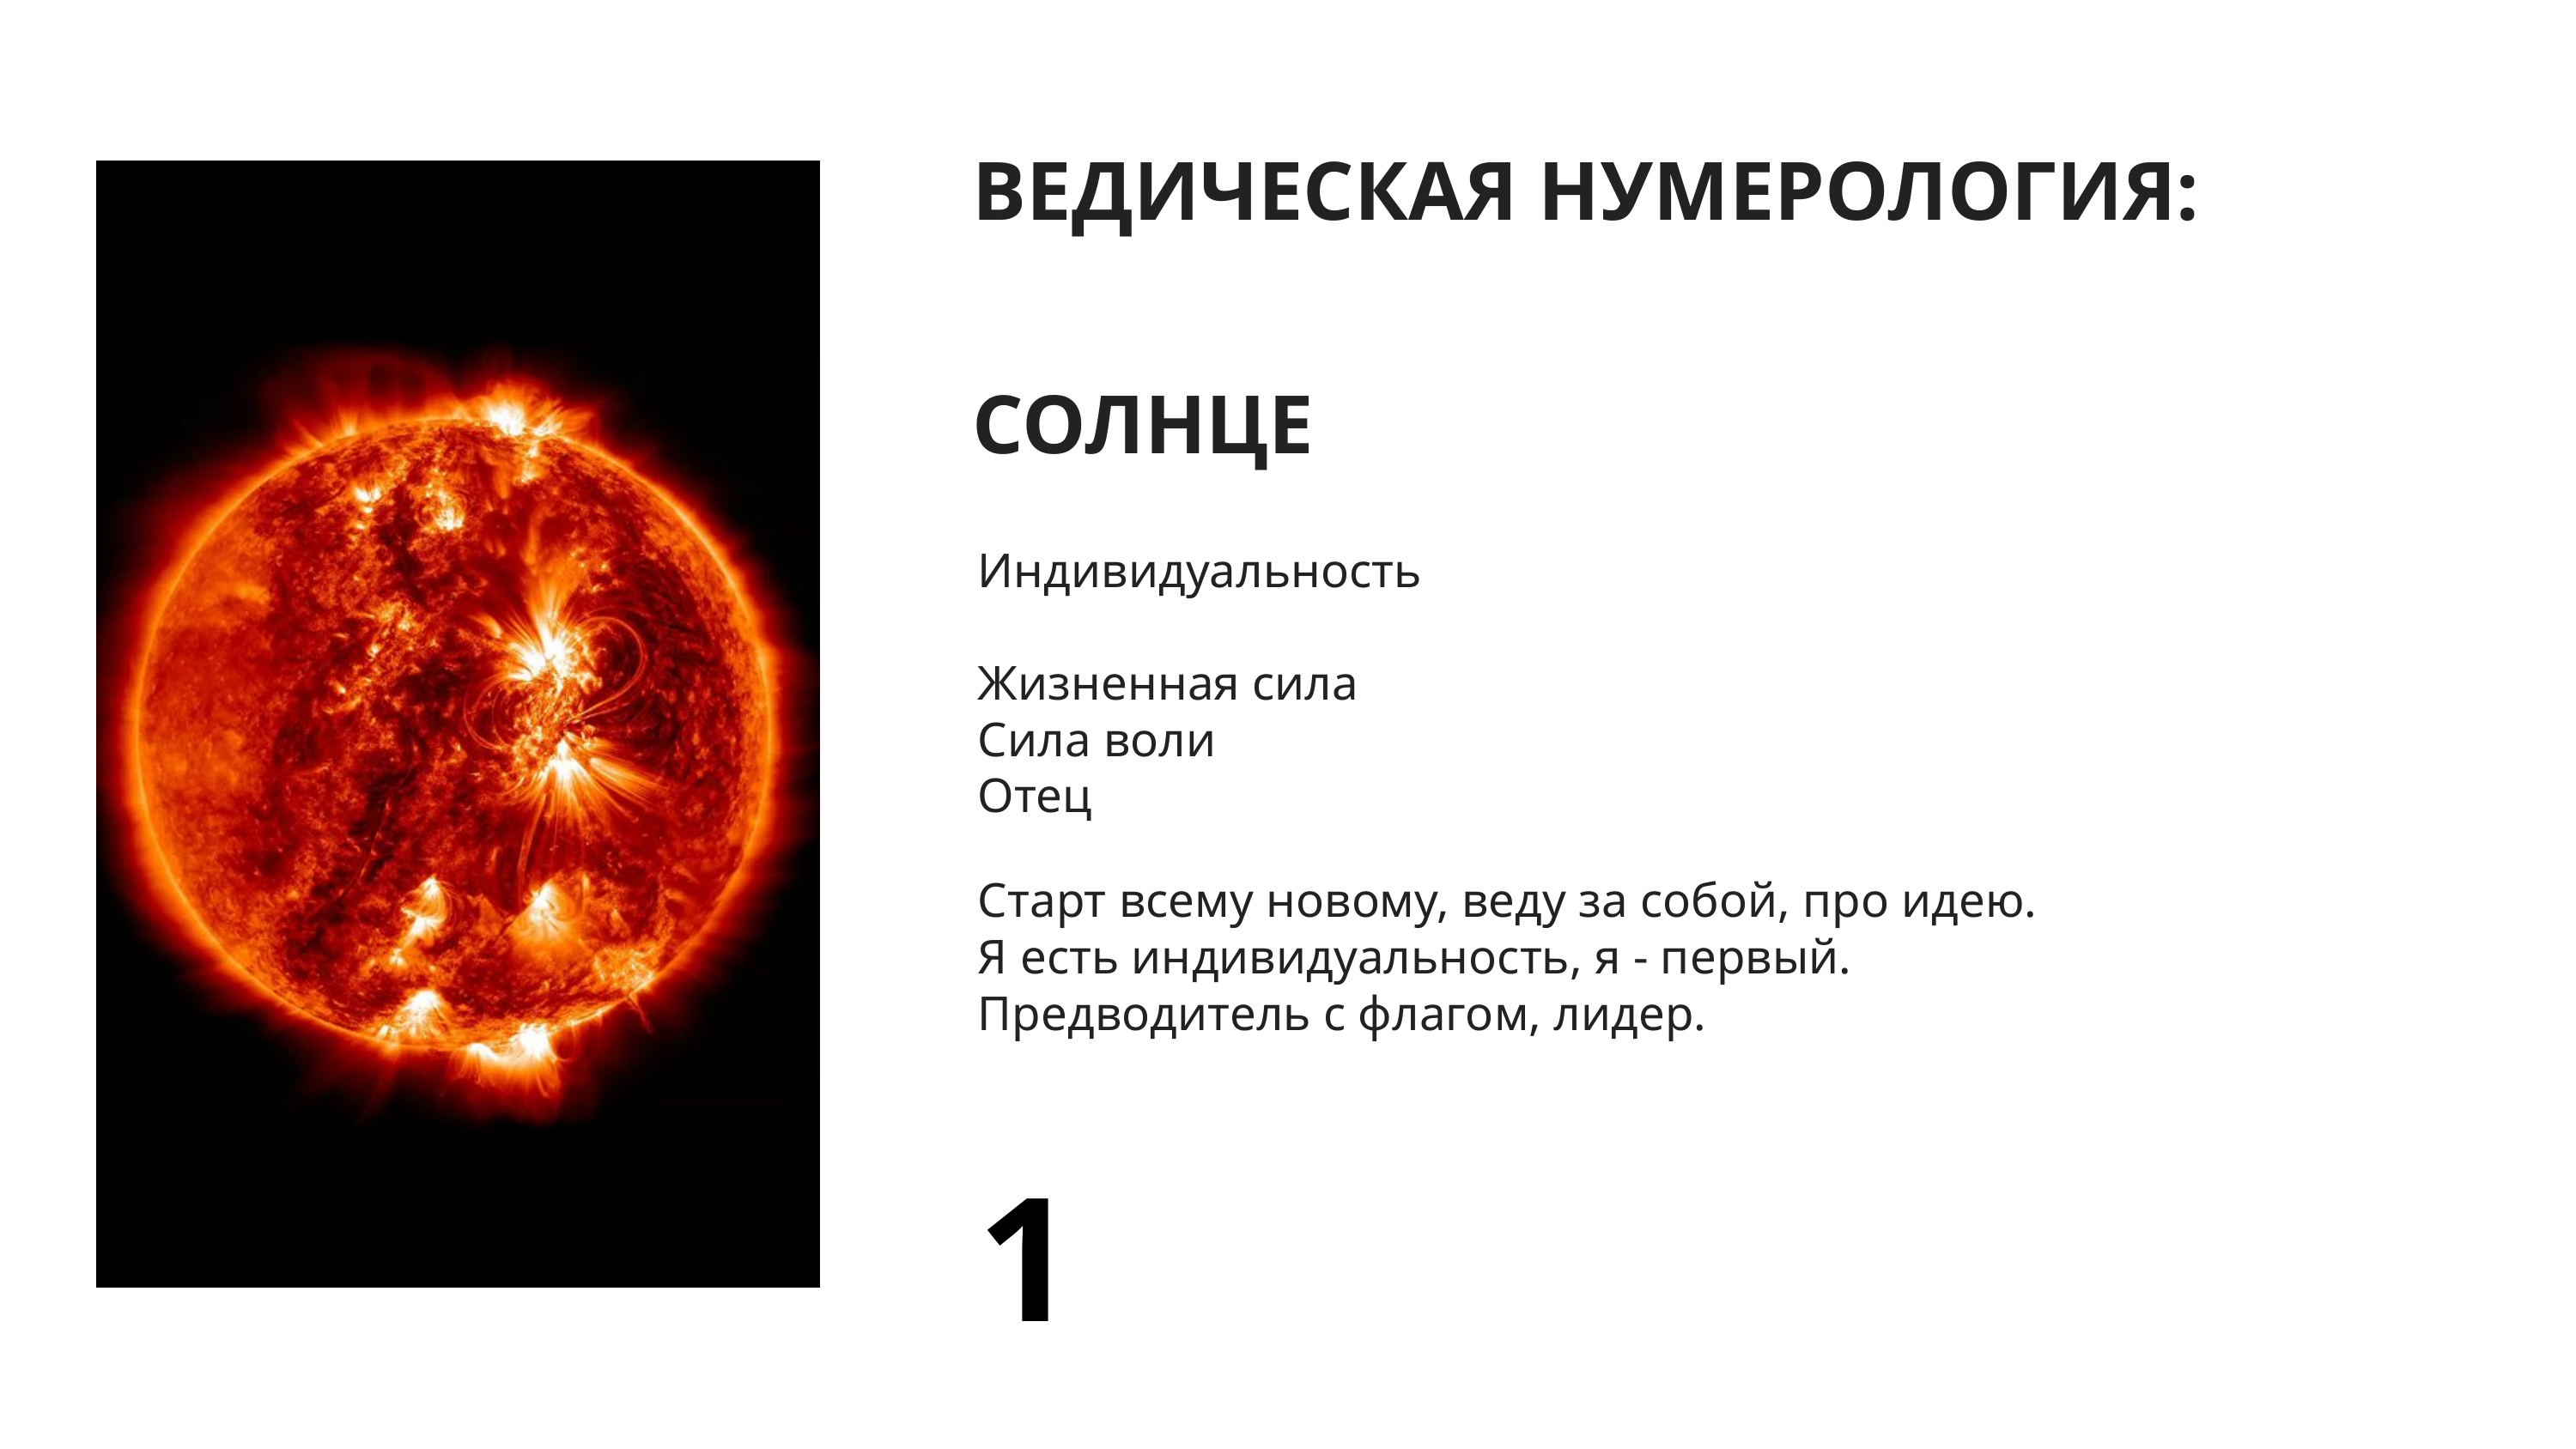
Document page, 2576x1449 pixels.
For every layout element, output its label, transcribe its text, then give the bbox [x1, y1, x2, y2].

text_box 1 [978, 1098, 1047, 1356]
picture [96, 161, 820, 1288]
text_box Старт всему новому, веду за собой, про идею. Я есть индивидуальность, я - первый. Предводитель с флагом, лидер. [977, 870, 2476, 1042]
text_box ВЕДИЧЕСКАЯ НУМЕРОЛОГИЯ: СОЛНЦЕ [972, 139, 2265, 534]
text_box Индивидуальность Жизненная сила Сила воли Отец [978, 540, 1426, 767]
